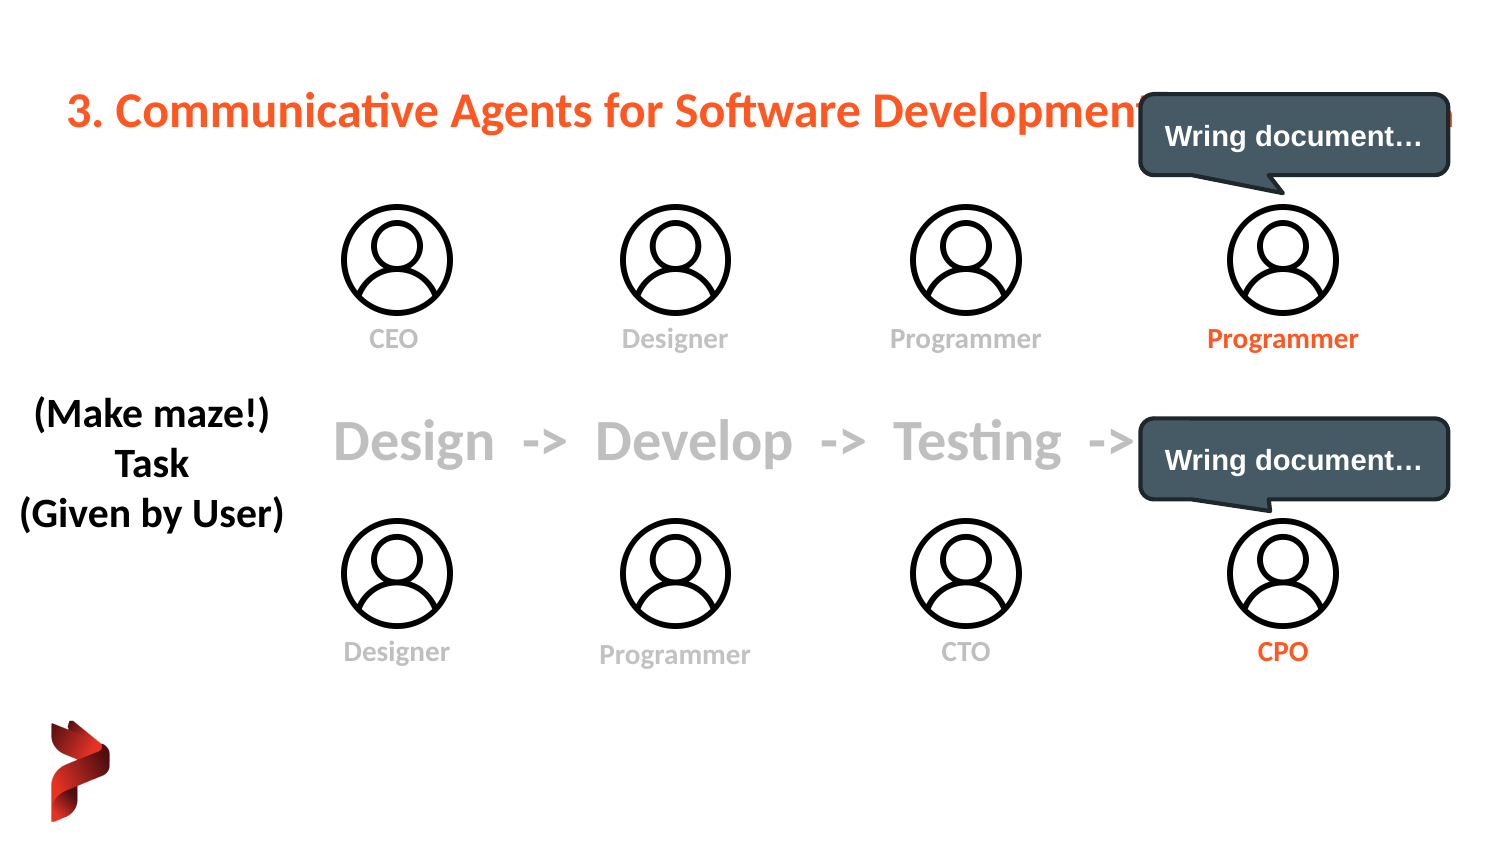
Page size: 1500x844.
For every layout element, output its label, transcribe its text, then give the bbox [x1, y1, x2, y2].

picture [50, 718, 110, 823]
text_box Programmer [855, 311, 1077, 362]
text_box Programmer [1172, 311, 1395, 362]
picture [1227, 517, 1339, 629]
text_box (Make maze!) Task (Given by User) [0, 378, 308, 544]
text_box CPO [1227, 636, 1339, 676]
picture [619, 204, 731, 316]
title 3. Communicative Agents for Software Development: Consensus system [51, 62, 1486, 157]
picture [910, 204, 1022, 316]
text_box Wring document… [1138, 416, 1451, 514]
text_box CTO [910, 636, 1022, 676]
text_box Designer [321, 625, 473, 676]
picture [341, 204, 453, 316]
picture [341, 517, 453, 629]
picture [619, 517, 731, 629]
text_box Design -> Develop -> Testing -> Document [318, 394, 1429, 480]
text_box Designer [587, 311, 764, 362]
text_box Programmer [574, 627, 777, 678]
picture [1227, 204, 1339, 316]
text_box CEO [305, 311, 482, 362]
text_box Wring document… [1138, 91, 1451, 196]
picture [910, 517, 1022, 629]
